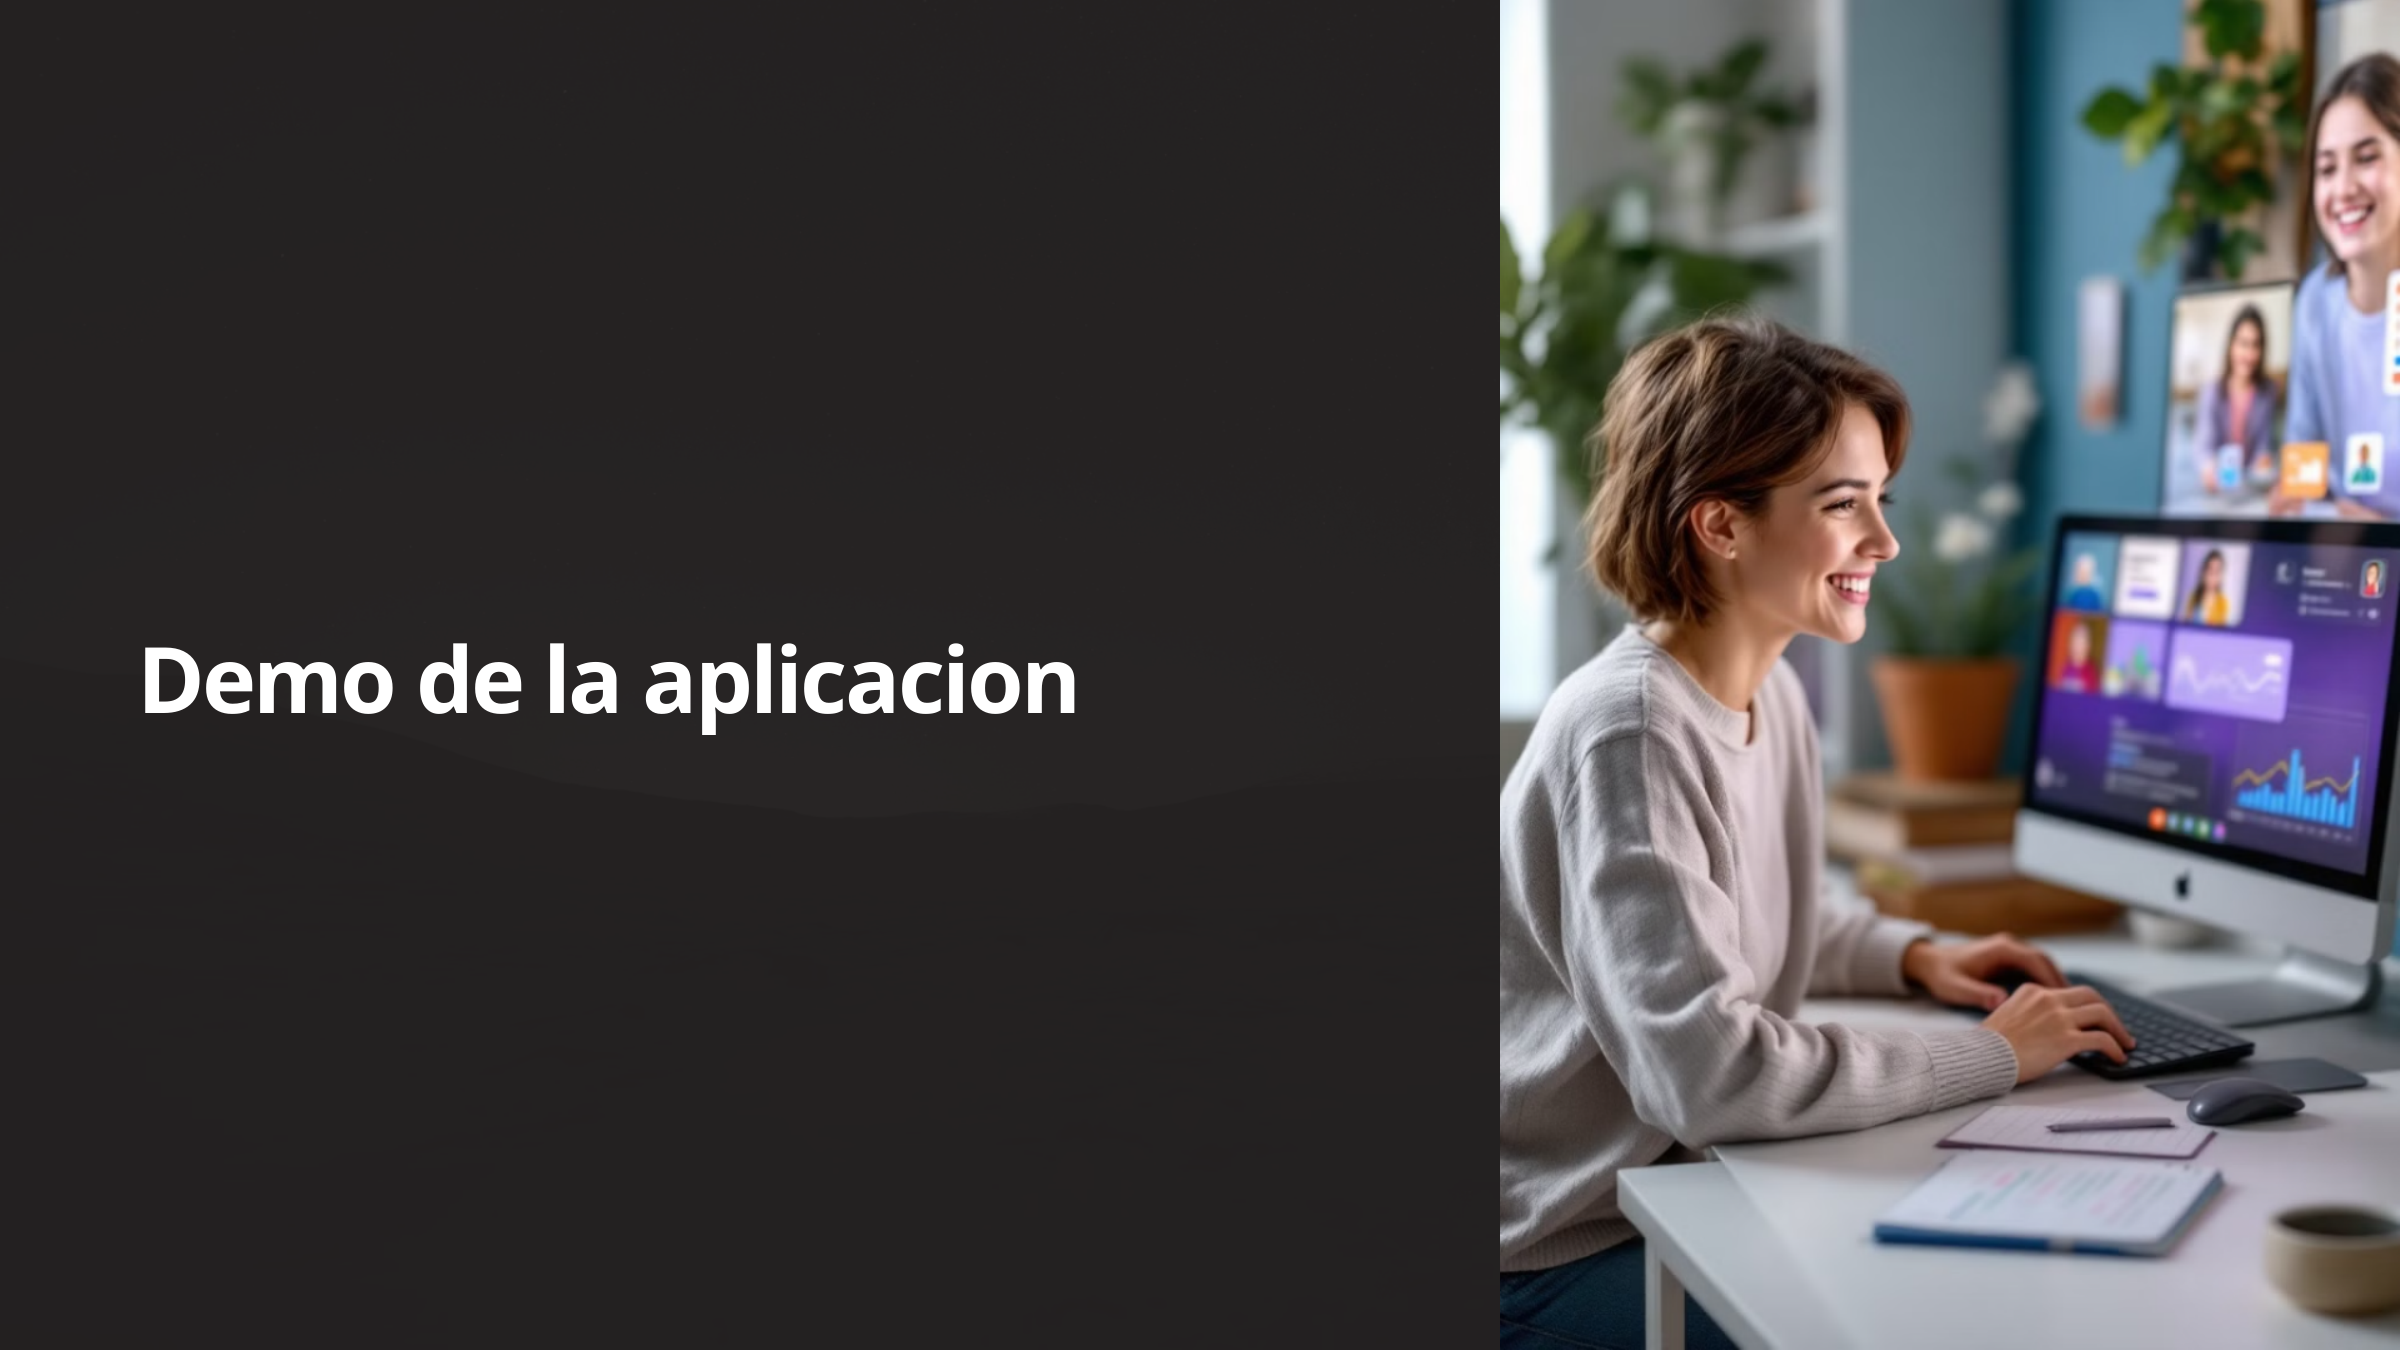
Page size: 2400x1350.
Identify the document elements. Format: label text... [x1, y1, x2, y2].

text_box Demo de la aplicacion [137, 617, 1062, 733]
picture [1499, 0, 2400, 1350]
